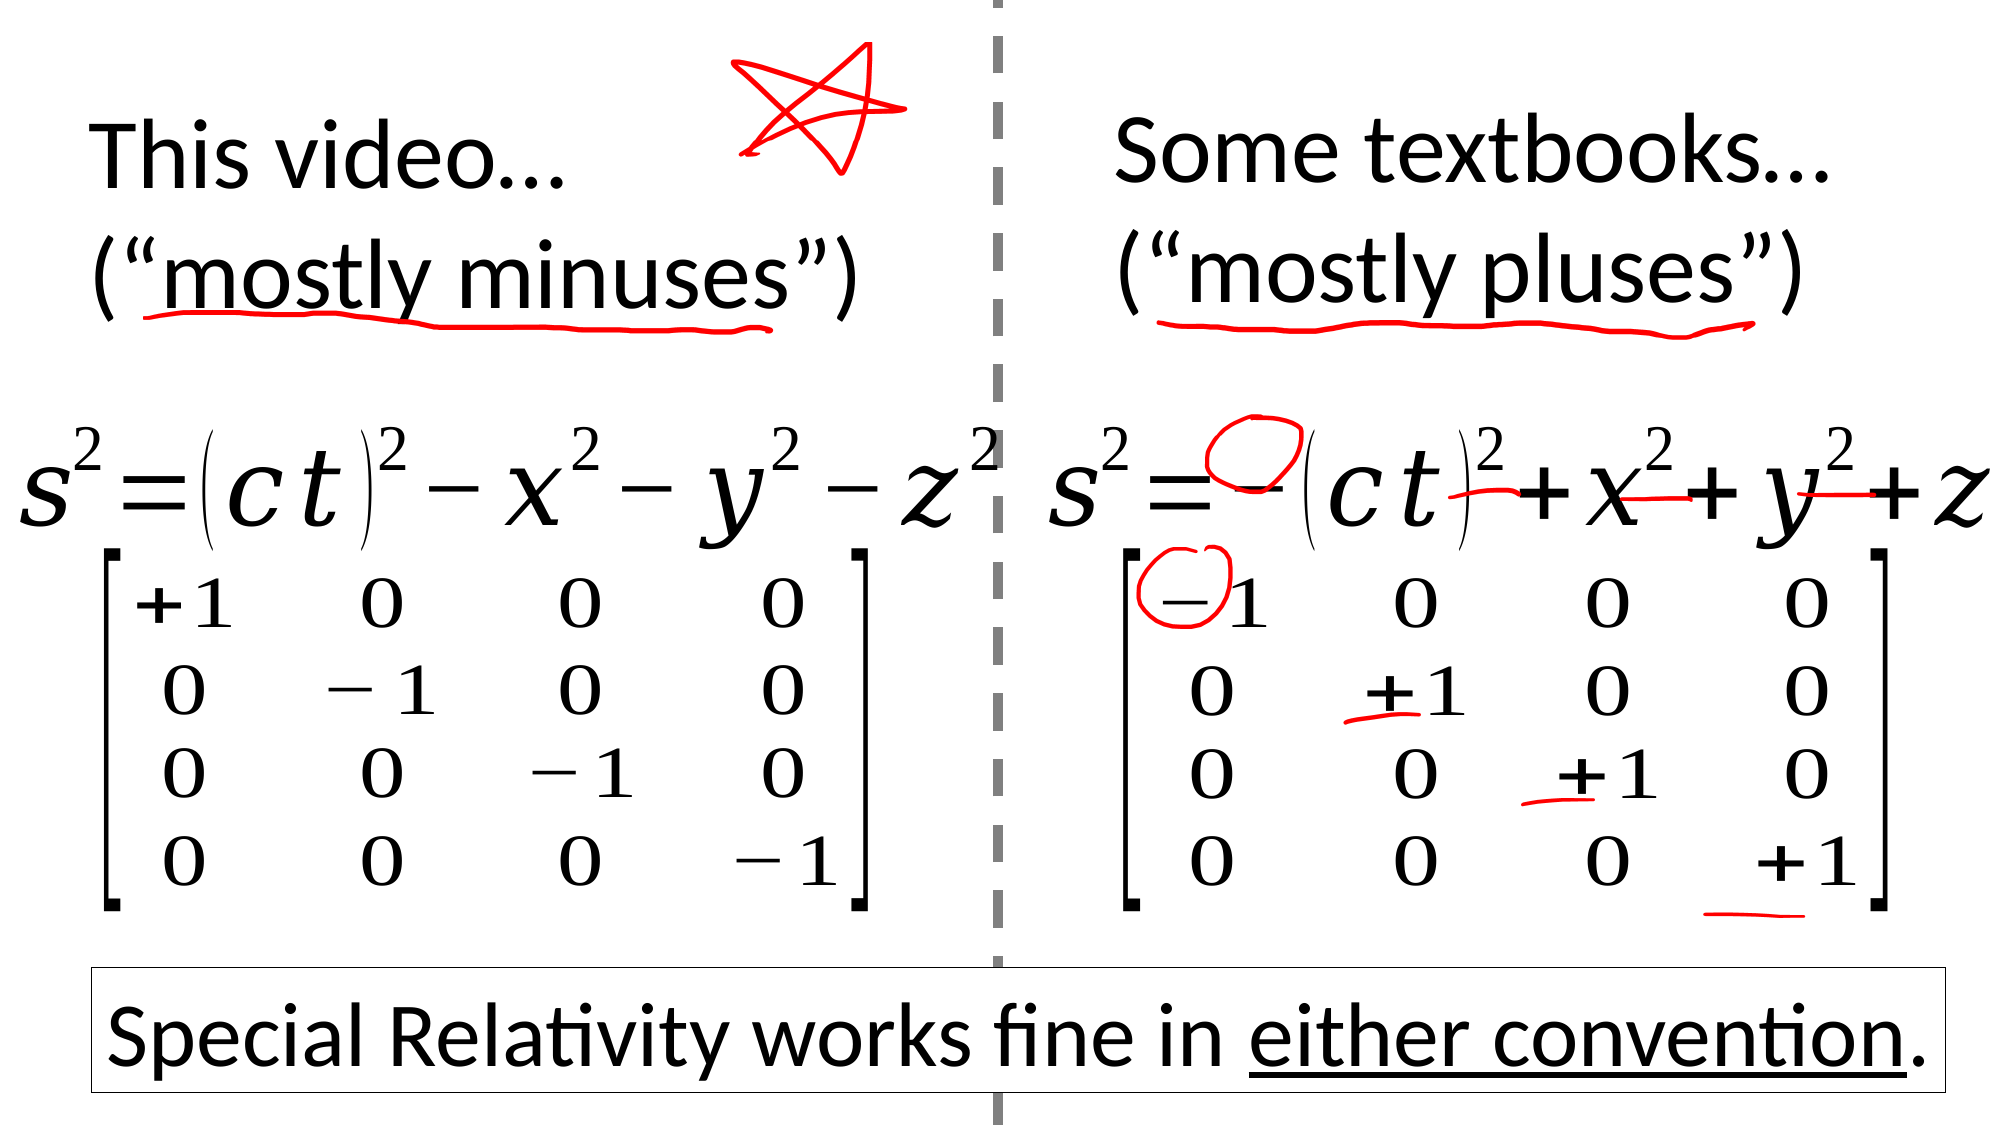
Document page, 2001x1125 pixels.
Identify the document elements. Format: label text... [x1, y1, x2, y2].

text_box Special Relativity works fine in either convention. [999, 967, 1946, 1093]
text_box This video… (“mostly minuses”) [73, 81, 143, 336]
picture [999, 42, 1886, 928]
picture [143, 42, 997, 928]
text_box Special Relativity works fine in either convention. [91, 967, 997, 1093]
